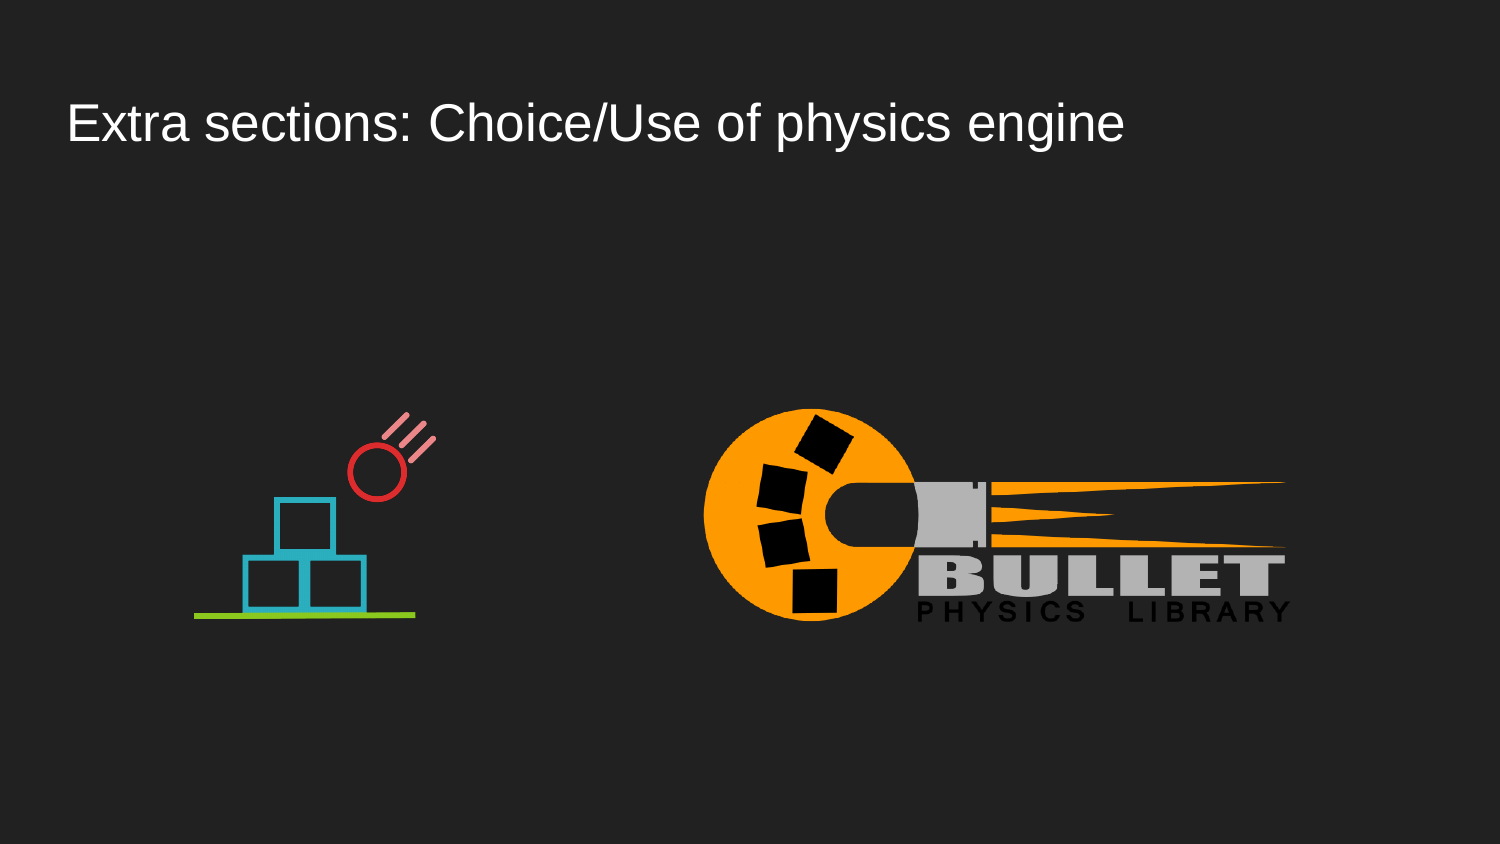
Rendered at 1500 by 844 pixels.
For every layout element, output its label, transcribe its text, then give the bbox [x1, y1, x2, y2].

picture [697, 402, 1296, 629]
title Extra sections: Choice/Use of physics engine [51, 72, 1449, 167]
picture [193, 412, 436, 619]
